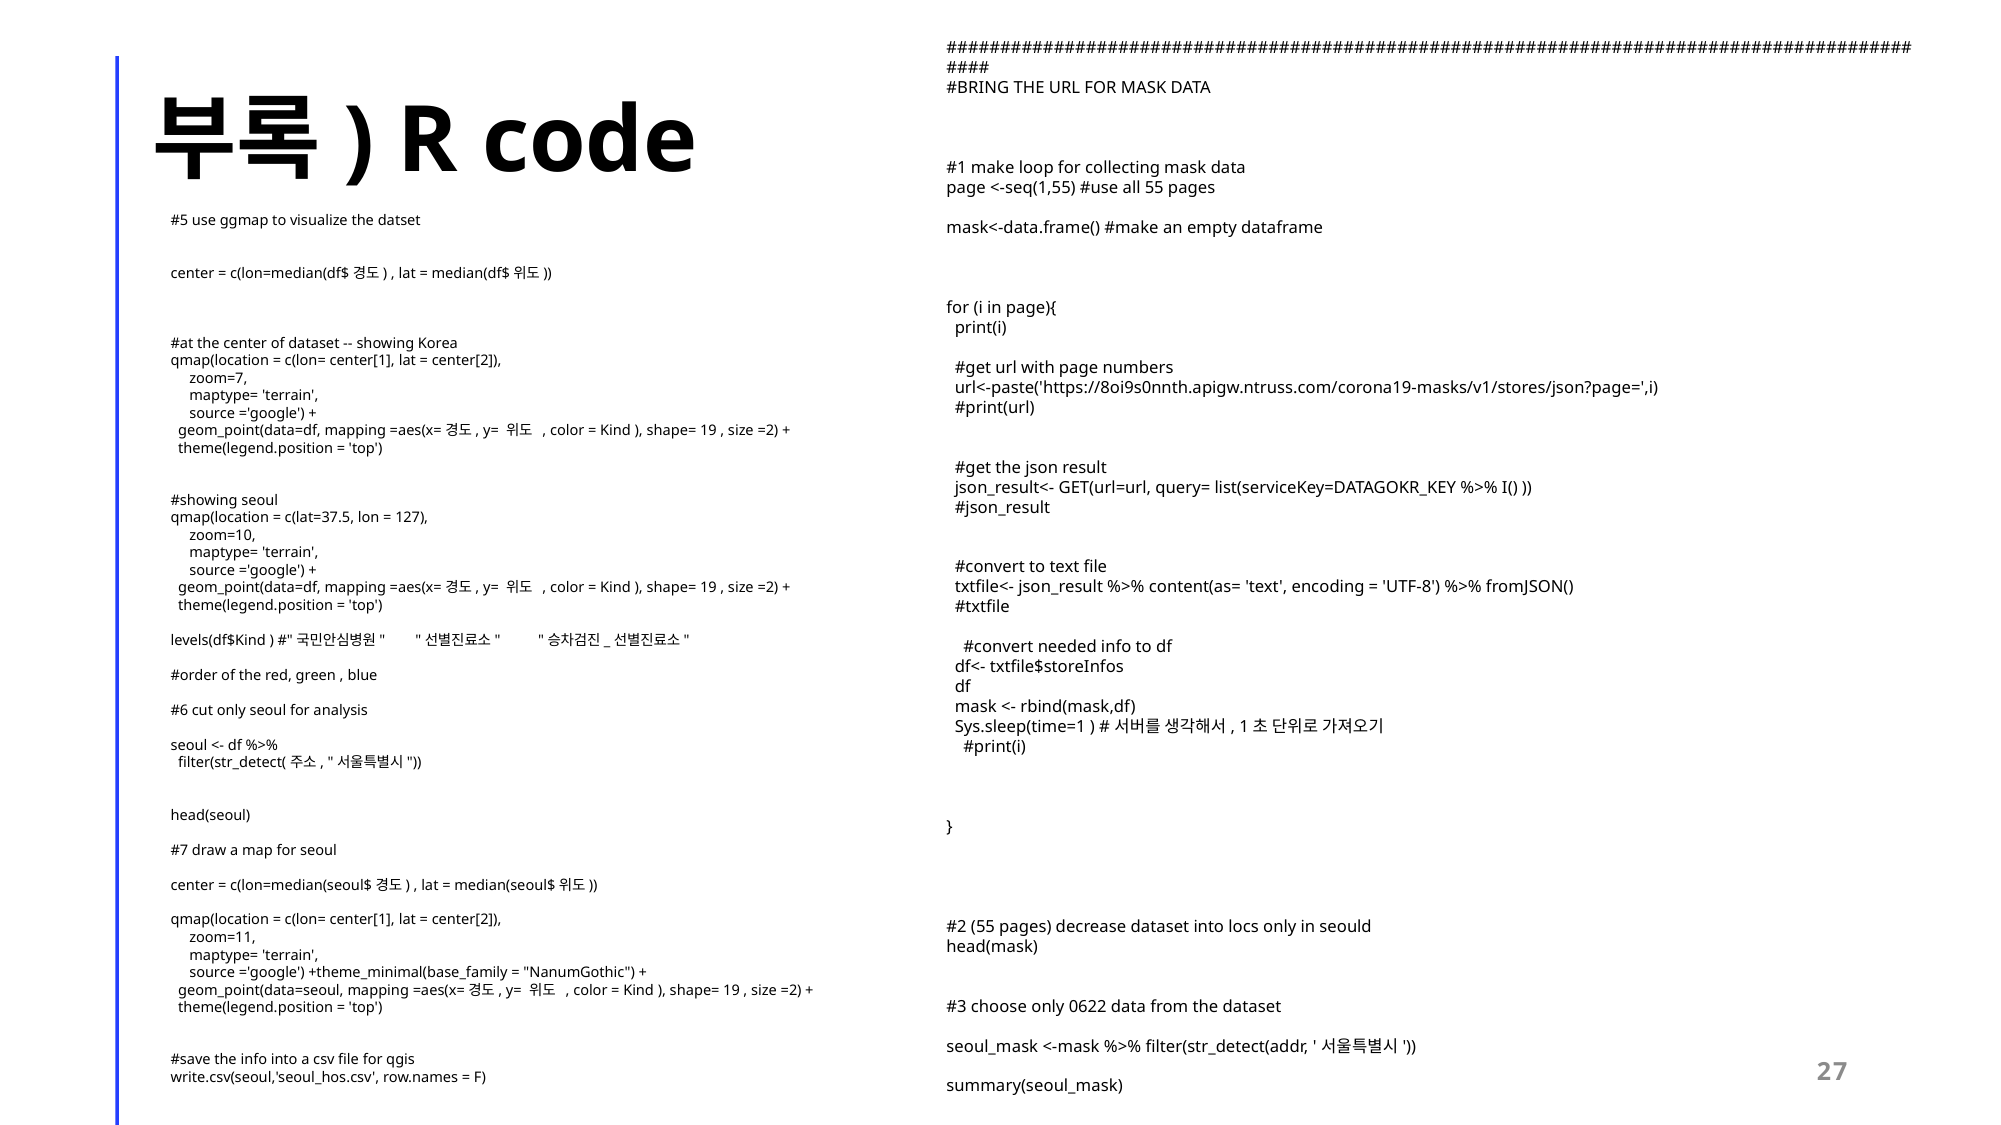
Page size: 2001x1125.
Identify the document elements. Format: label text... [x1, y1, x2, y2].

text_box ############################################################################################## #BRING THE URL FOR MASK DATA #1 make loop for collecting mask data page <-seq(1,55) #use all 55 pages mask<-data.frame() #make an empty dataframe for (i in page){ print(i) #get url with page numbers url<-paste('https://8oi9s0nnth.apigw.ntruss.com/corona19-masks/v1/stores/json?page=',i) #print(url) #get the json result json_result<- GET(url=url, query= list(serviceKey=DATAGOKR_KEY %>% I() )) #json_result #convert to text file txtfile<- json_result %>% content(as= 'text', encoding = 'UTF-8') %>% fromJSON() #txtfile #convert needed info to df df<- txtfile$storeInfos df mask <- rbind(mask,df) Sys.sleep(time=1 ) #서버를 생각해서, 1초 단위로 가져오기 #print(i) } #2 (55 pages) decrease dataset into locs only in seould head(mask) #3 choose only 0622 data from the dataset seoul_mask <-mask %>% filter(str_detect(addr, '서울특별시')) summary(seoul_mask) [931, 9, 1932, 1123]
text_box #5 use ggmap to visualize the datset center = c(lon=median(df$경도) , lat = median(df$위도)) #at the center of dataset -- showing Korea qmap(location = c(lon= center[1], lat = center[2]), zoom=7, maptype= 'terrain', source ='google') + geom_point(data=df, mapping =aes(x=경도, y= 위도 , color = Kind ), shape= 19 , size =2) + theme(legend.position = 'top') #showing seoul qmap(location = c(lat=37.5, lon = 127), zoom=10, maptype= 'terrain', source ='google') + geom_point(data=df, mapping =aes(x=경도, y= 위도 , color = Kind ), shape= 19 , size =2) + theme(legend.position = 'top') levels(df$Kind ) #"국민안심병원" "선별진료소" "승차검진_선별진료소" #order of the red, green , blue #6 cut only seoul for analysis seoul <- df %>% filter(str_detect(주소, "서울특별시")) head(seoul) #7 draw a map for seoul center = c(lon=median(seoul$경도) , lat = median(seoul$위도)) qmap(location = c(lon= center[1], lat = center[2]), zoom=11, maptype= 'terrain', source ='google') +theme_minimal(base_family = "NanumGothic") + geom_point(data=seoul, mapping =aes(x=경도, y= 위도 , color = Kind ), shape= 19 , size =2) + theme(legend.position = 'top') #save the info into a csv file for qgis write.csv(seoul,'seoul_hos.csv', row.names = F) [155, 203, 931, 1093]
text_box 부록) R code [137, 21, 931, 262]
